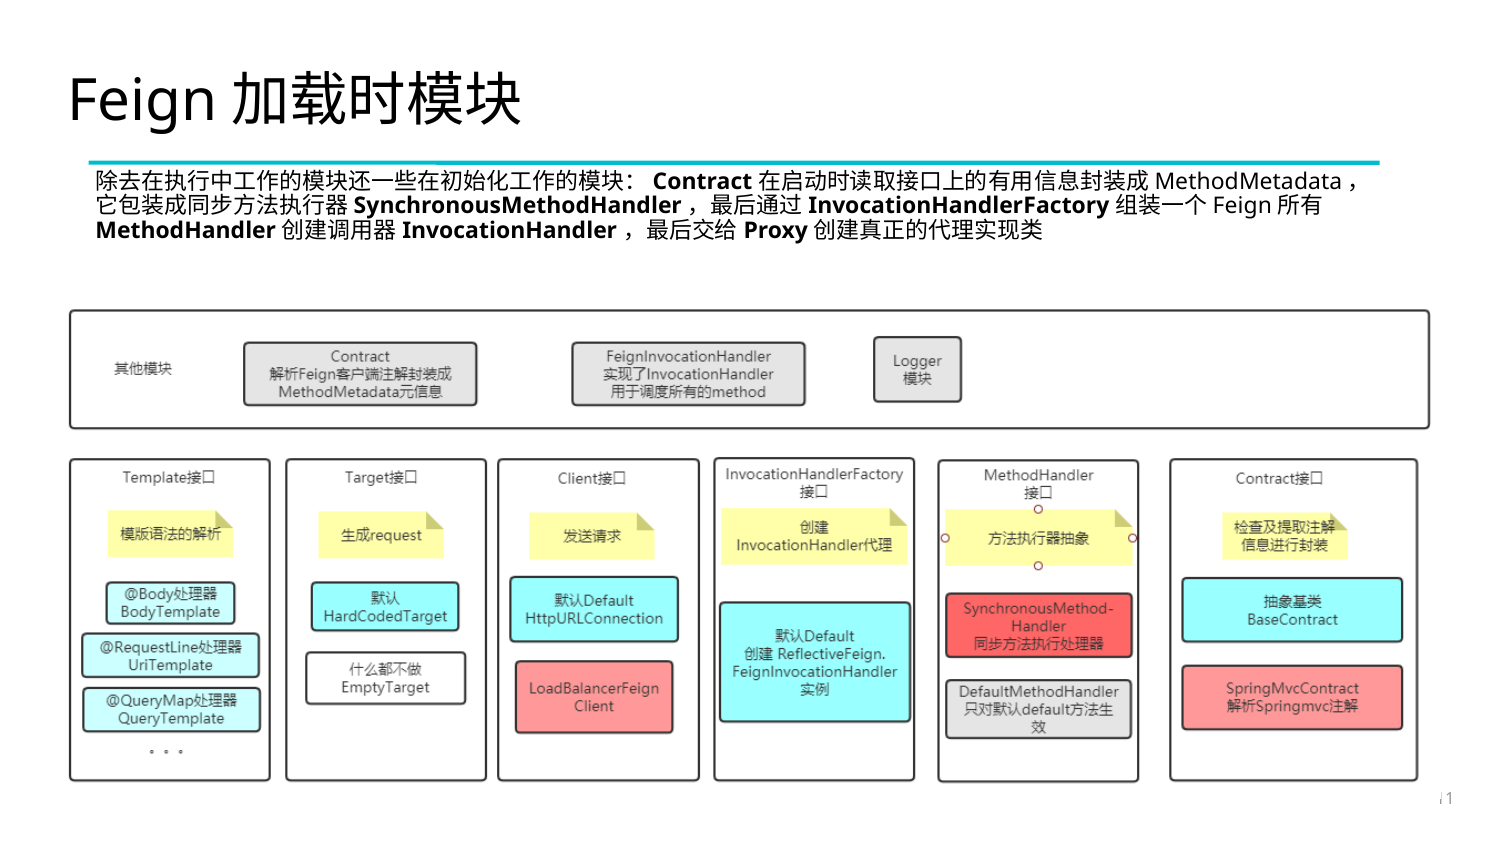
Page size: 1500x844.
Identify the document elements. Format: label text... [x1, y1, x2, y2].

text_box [88, 162, 1380, 285]
slide_number 11 [1444, 773, 1470, 805]
title Feign加载时模块 [67, 62, 1380, 138]
picture [59, 295, 1441, 799]
